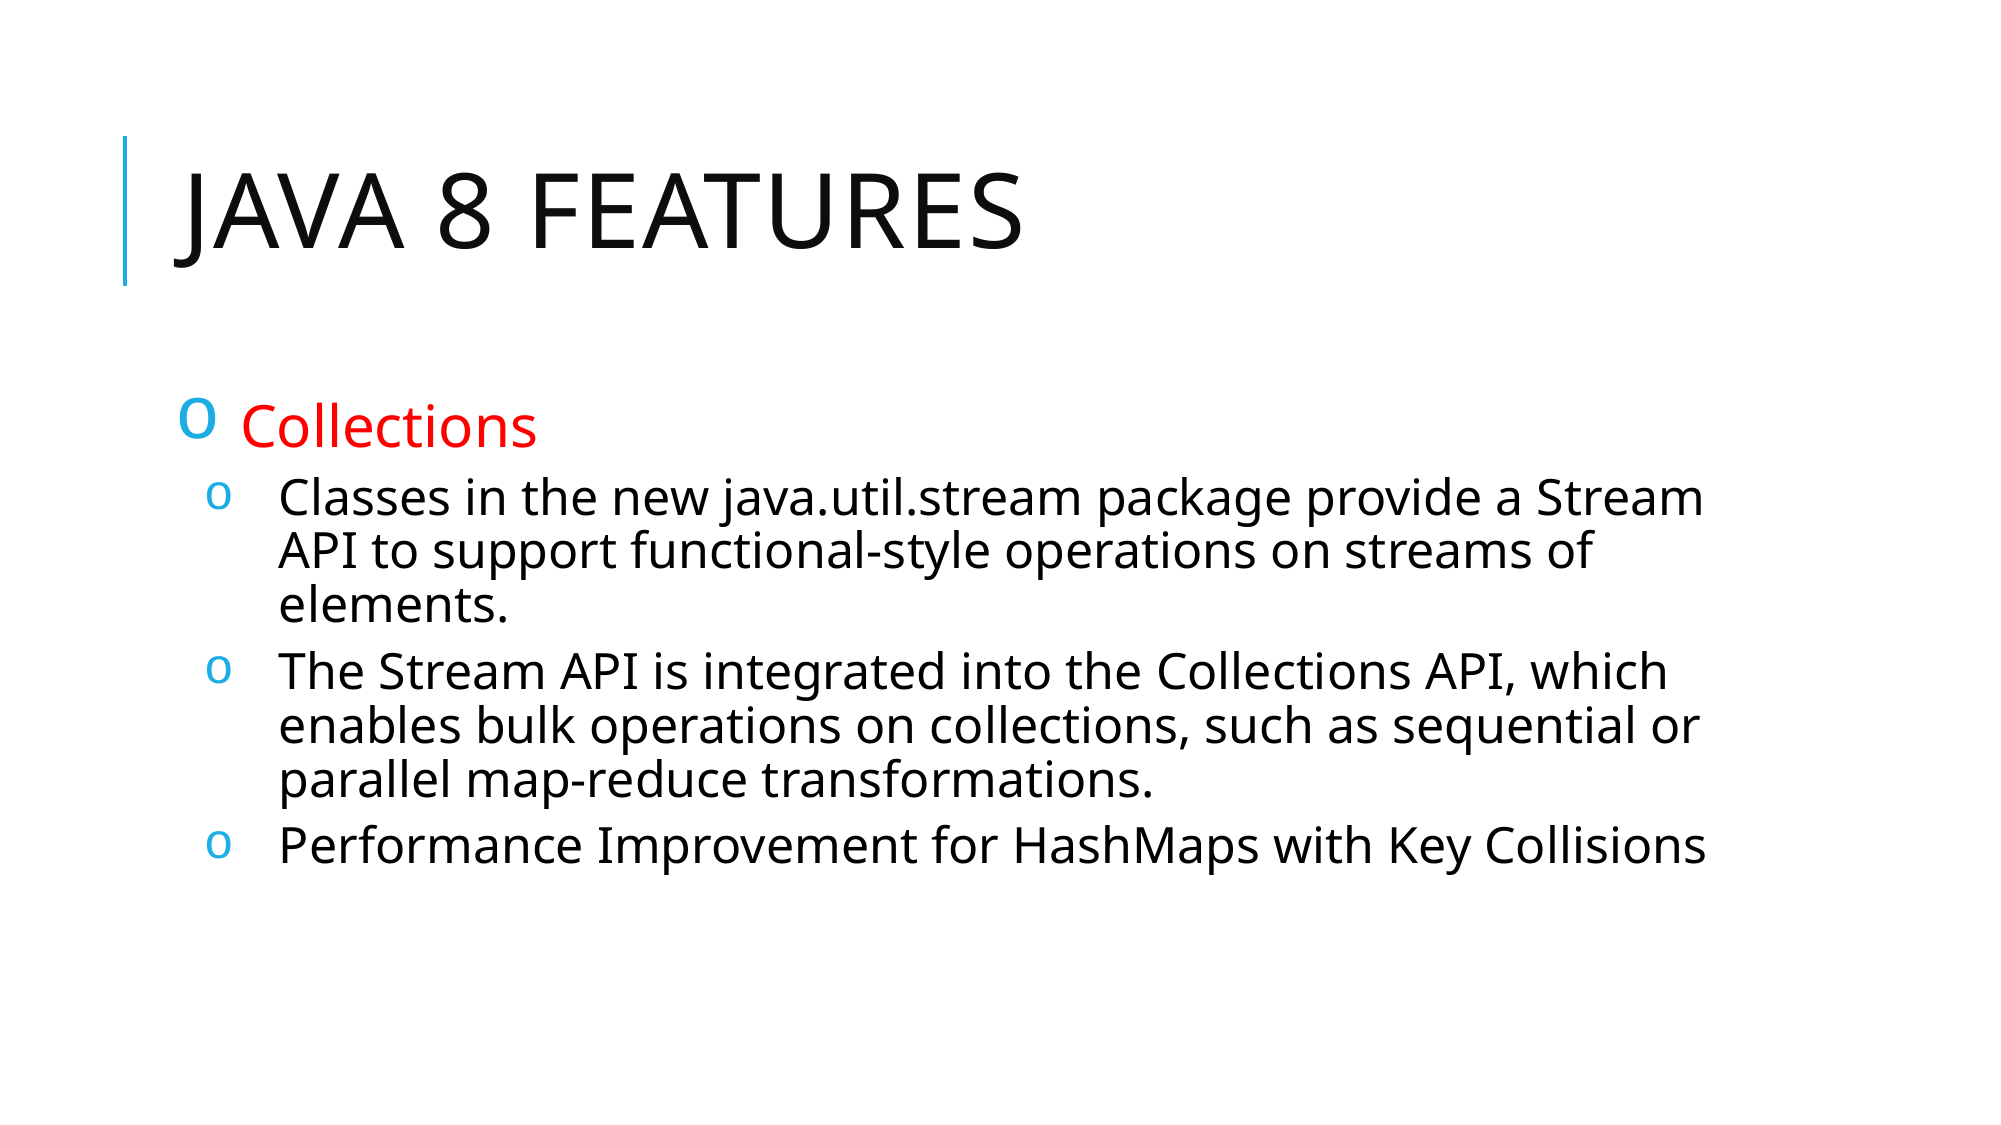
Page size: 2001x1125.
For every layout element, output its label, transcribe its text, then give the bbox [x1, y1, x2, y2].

title Java 8 Features [168, 96, 1763, 342]
list Collections Classes in the new java.util.stream package provide a Stream API to support functional-style operations on streams of elements. The Stream API is integrated into the Collections API, which enables bulk operations on collections, such as sequential or parallel map-reduce transformations. Performance Improvement for HashMaps with Key Collisions [168, 375, 1763, 1035]
